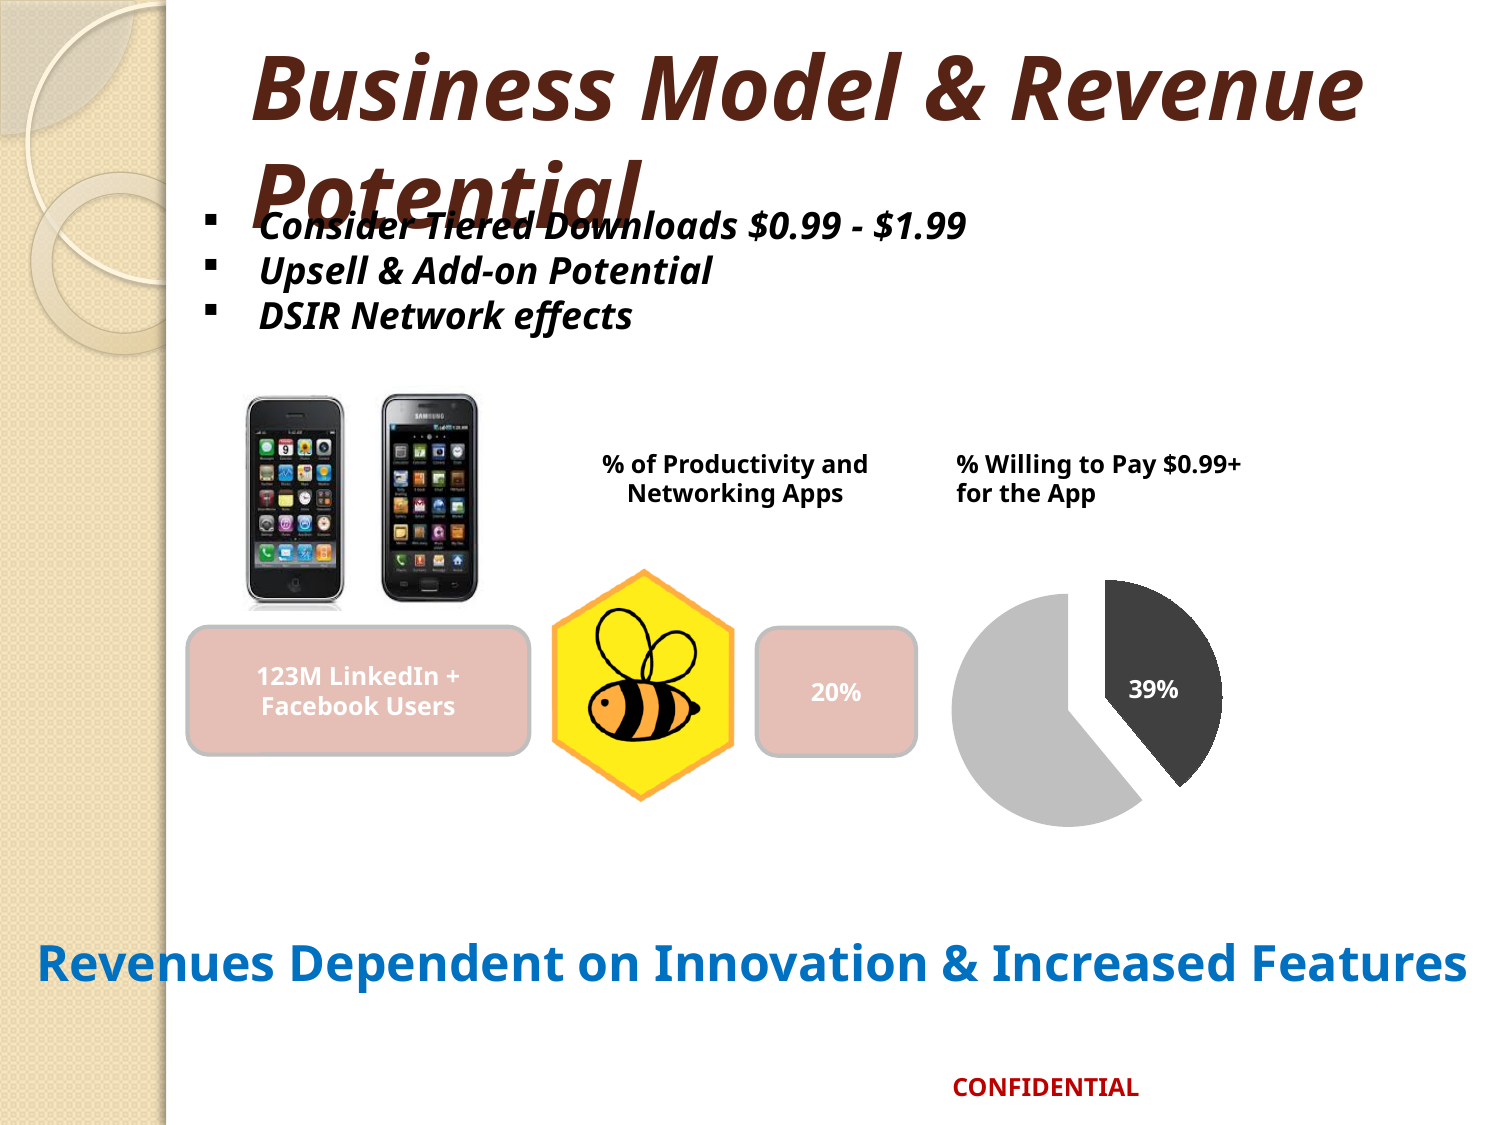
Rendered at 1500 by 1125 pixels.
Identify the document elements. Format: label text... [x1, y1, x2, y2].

title Business Model & Revenue Potential [235, 45, 1466, 233]
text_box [187, 385, 1326, 854]
footer CONFIDENTIAL [937, 1034, 1413, 1113]
text_box Consider Tiered Downloads $0.99 - $1.99 Upsell & Add-on Potential DSIR Network effects [187, 149, 1142, 383]
text_box Revenues Dependent on Innovation & Increased Features [2, 924, 1500, 999]
